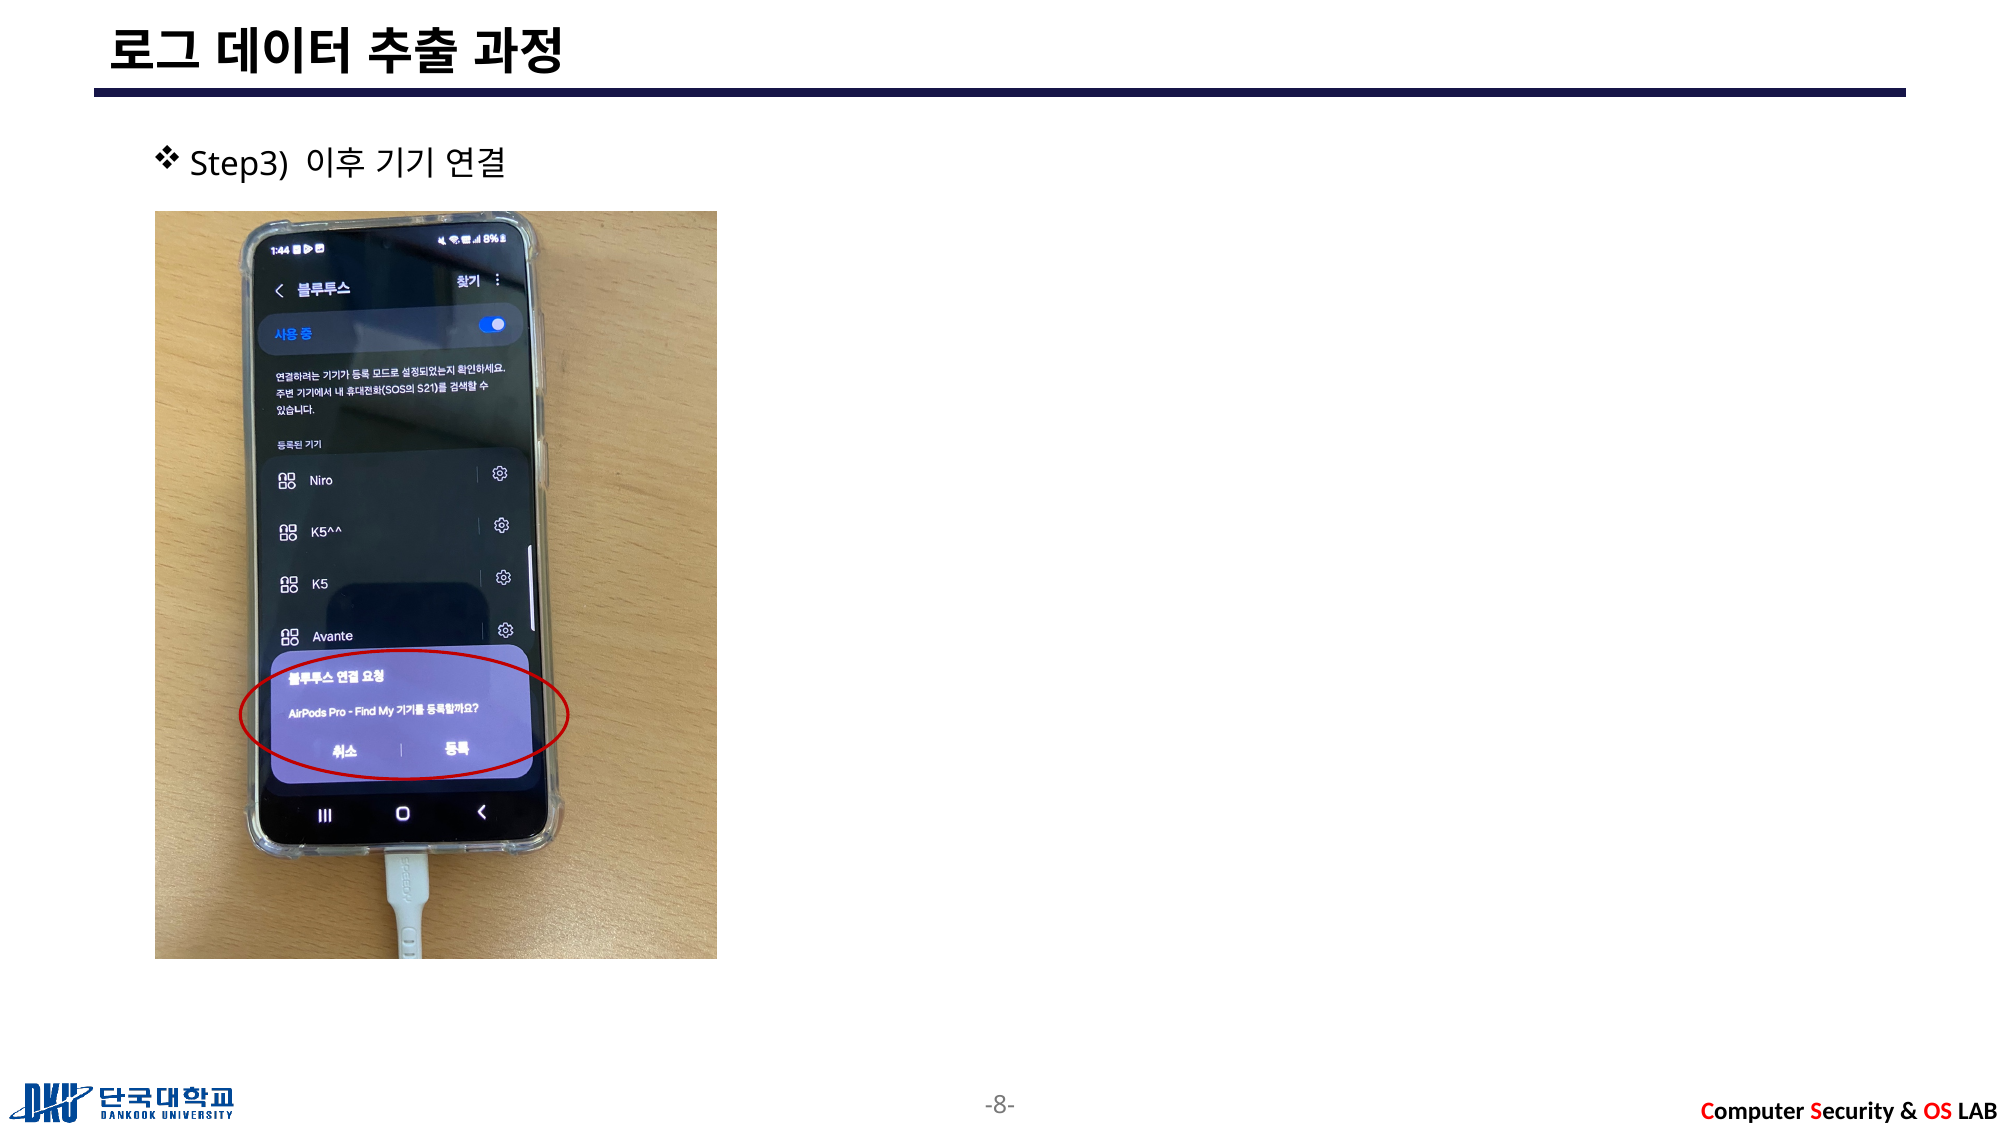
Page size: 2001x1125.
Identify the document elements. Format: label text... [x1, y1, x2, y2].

picture [2, 983, 240, 1125]
title 로그 데이터 추출 과정 [94, 17, 1906, 90]
slide_number -8- [953, 1075, 1047, 1125]
picture [155, 210, 717, 960]
list Step3) 이후 기기 연결 [137, 114, 1863, 1014]
